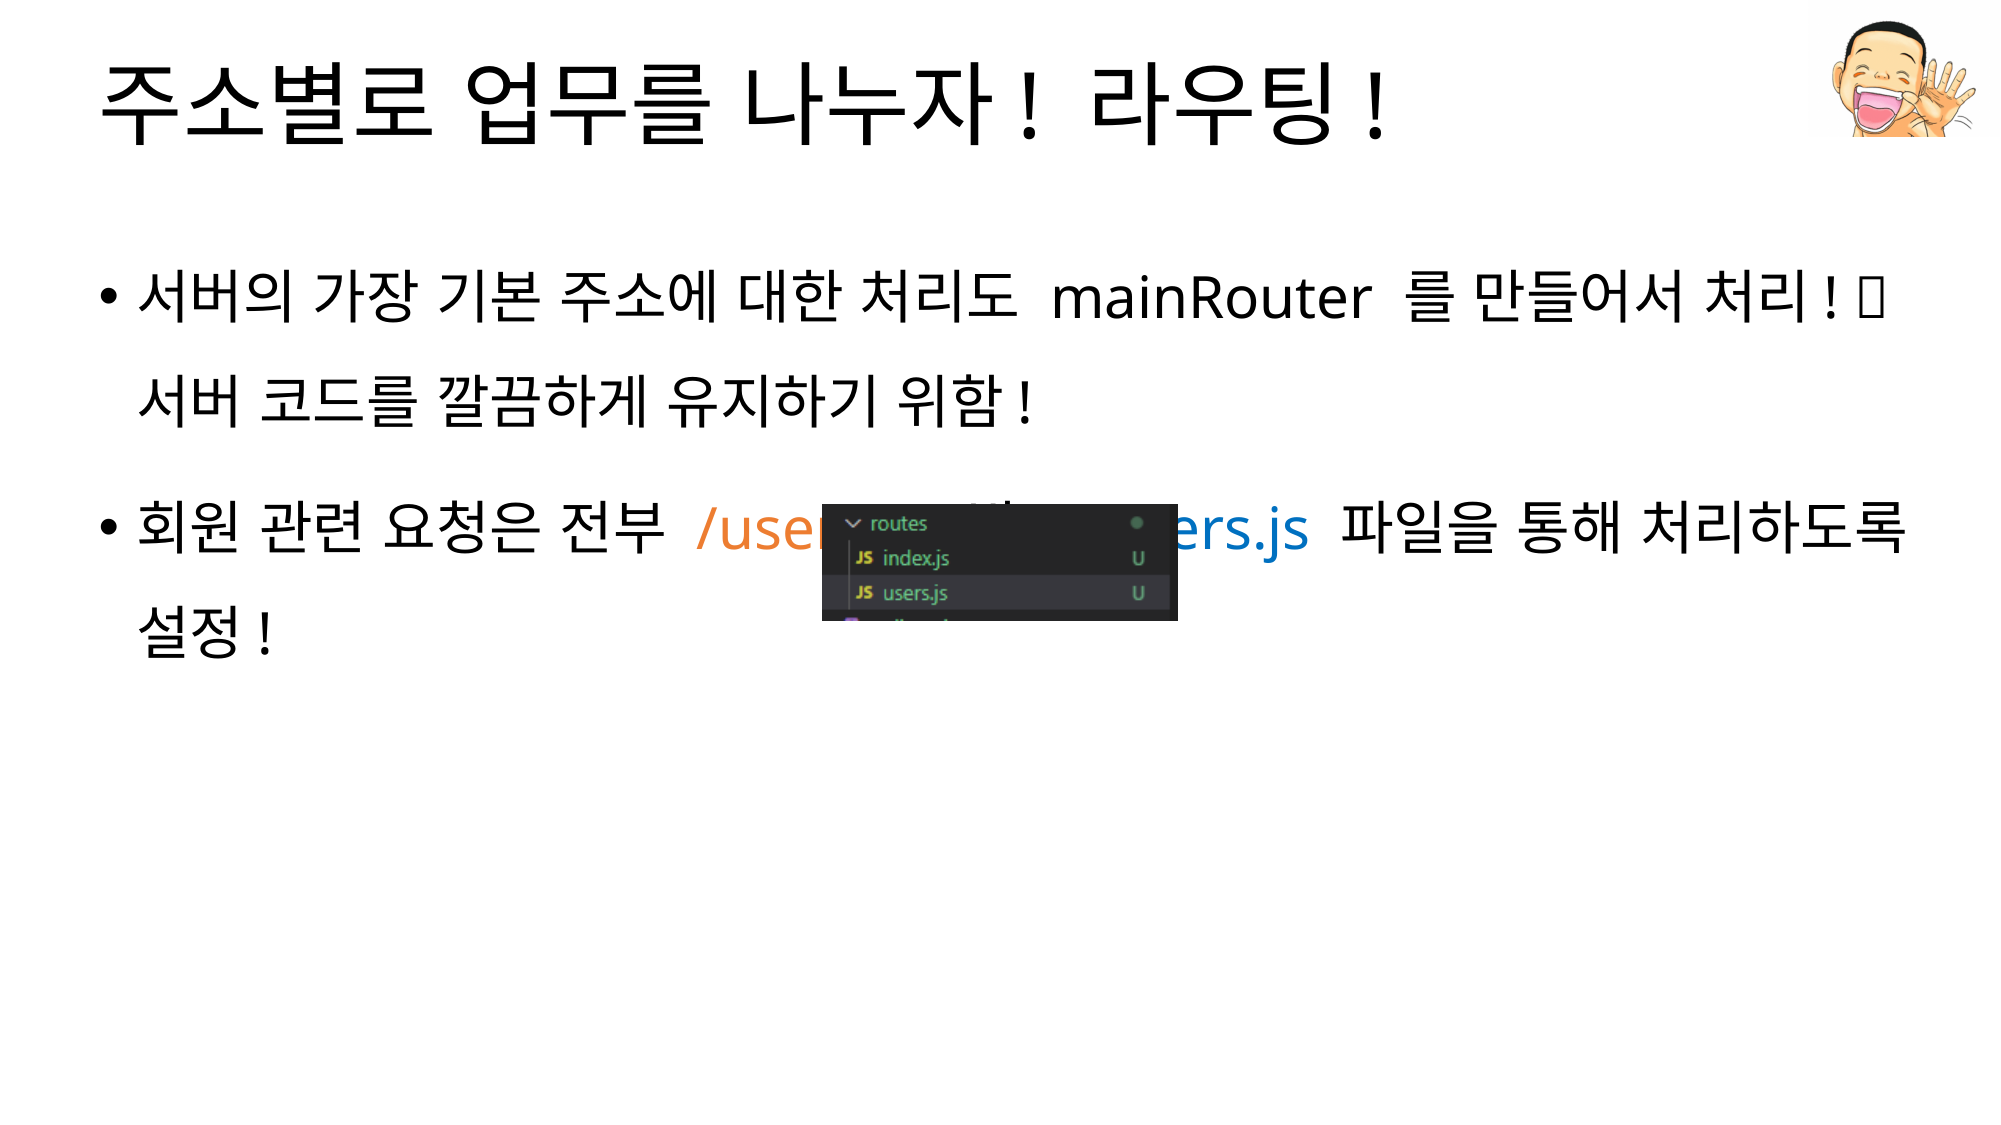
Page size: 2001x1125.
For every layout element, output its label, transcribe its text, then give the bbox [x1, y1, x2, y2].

list 서버의 가장 기본 주소에 대한 처리도 mainRouter 를 만들어서 처리!  서버 코드를 깔끔하게 유지하기 위함! 회원 관련 요청은 전부 /users 로 받고 users.js 파일을 통해 처리하도록 설정! [83, 217, 1931, 1125]
picture [1931, 0, 2000, 137]
title 주소별로 업무를 나누자! 라우팅! [83, 0, 1931, 217]
picture [822, 504, 1178, 621]
